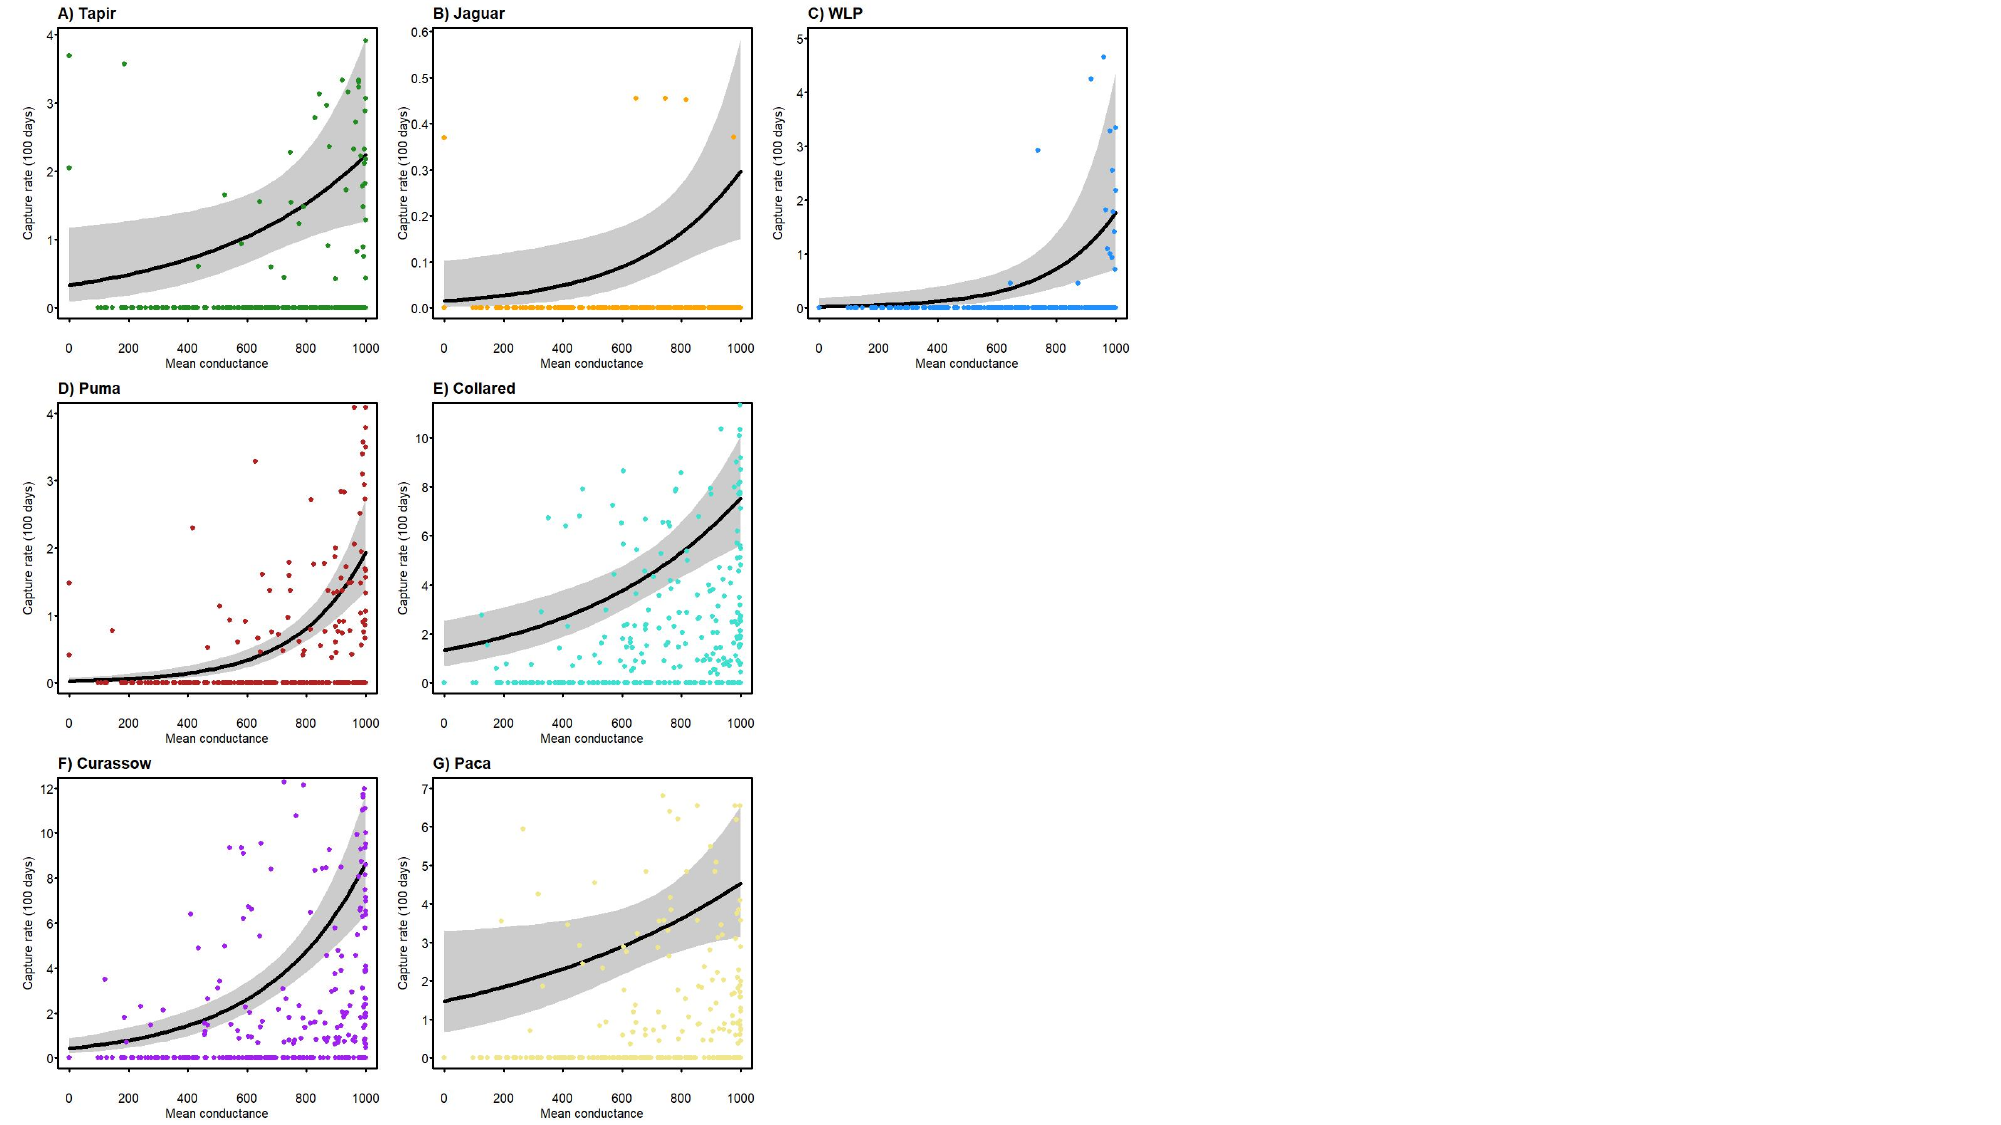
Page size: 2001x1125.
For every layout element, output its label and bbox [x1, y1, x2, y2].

picture [20, 0, 1146, 1125]
